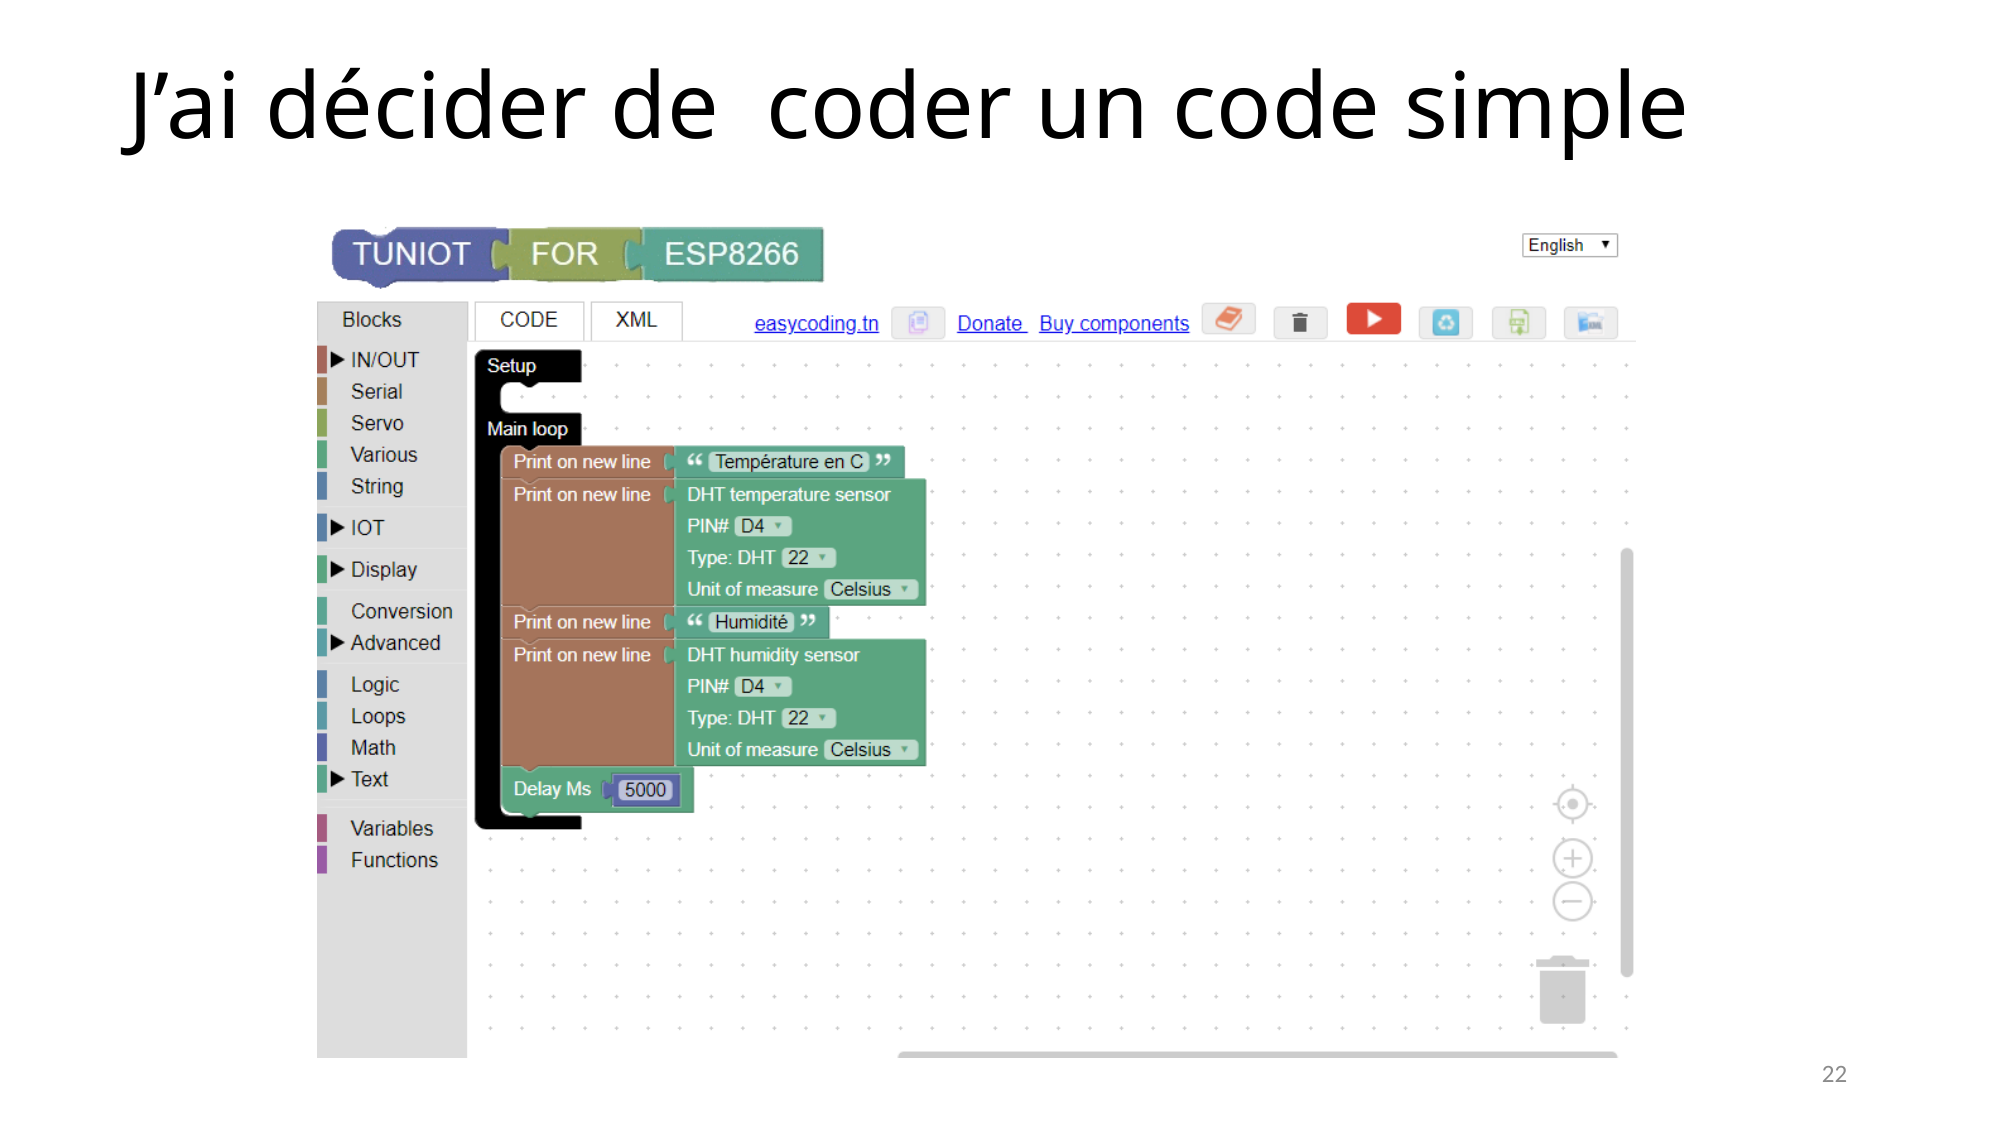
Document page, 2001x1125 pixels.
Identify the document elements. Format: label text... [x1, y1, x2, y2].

title J’ai décider de coder un code simple [114, 0, 1839, 218]
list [317, 217, 1636, 1058]
slide_number 22 [1412, 1042, 1863, 1103]
